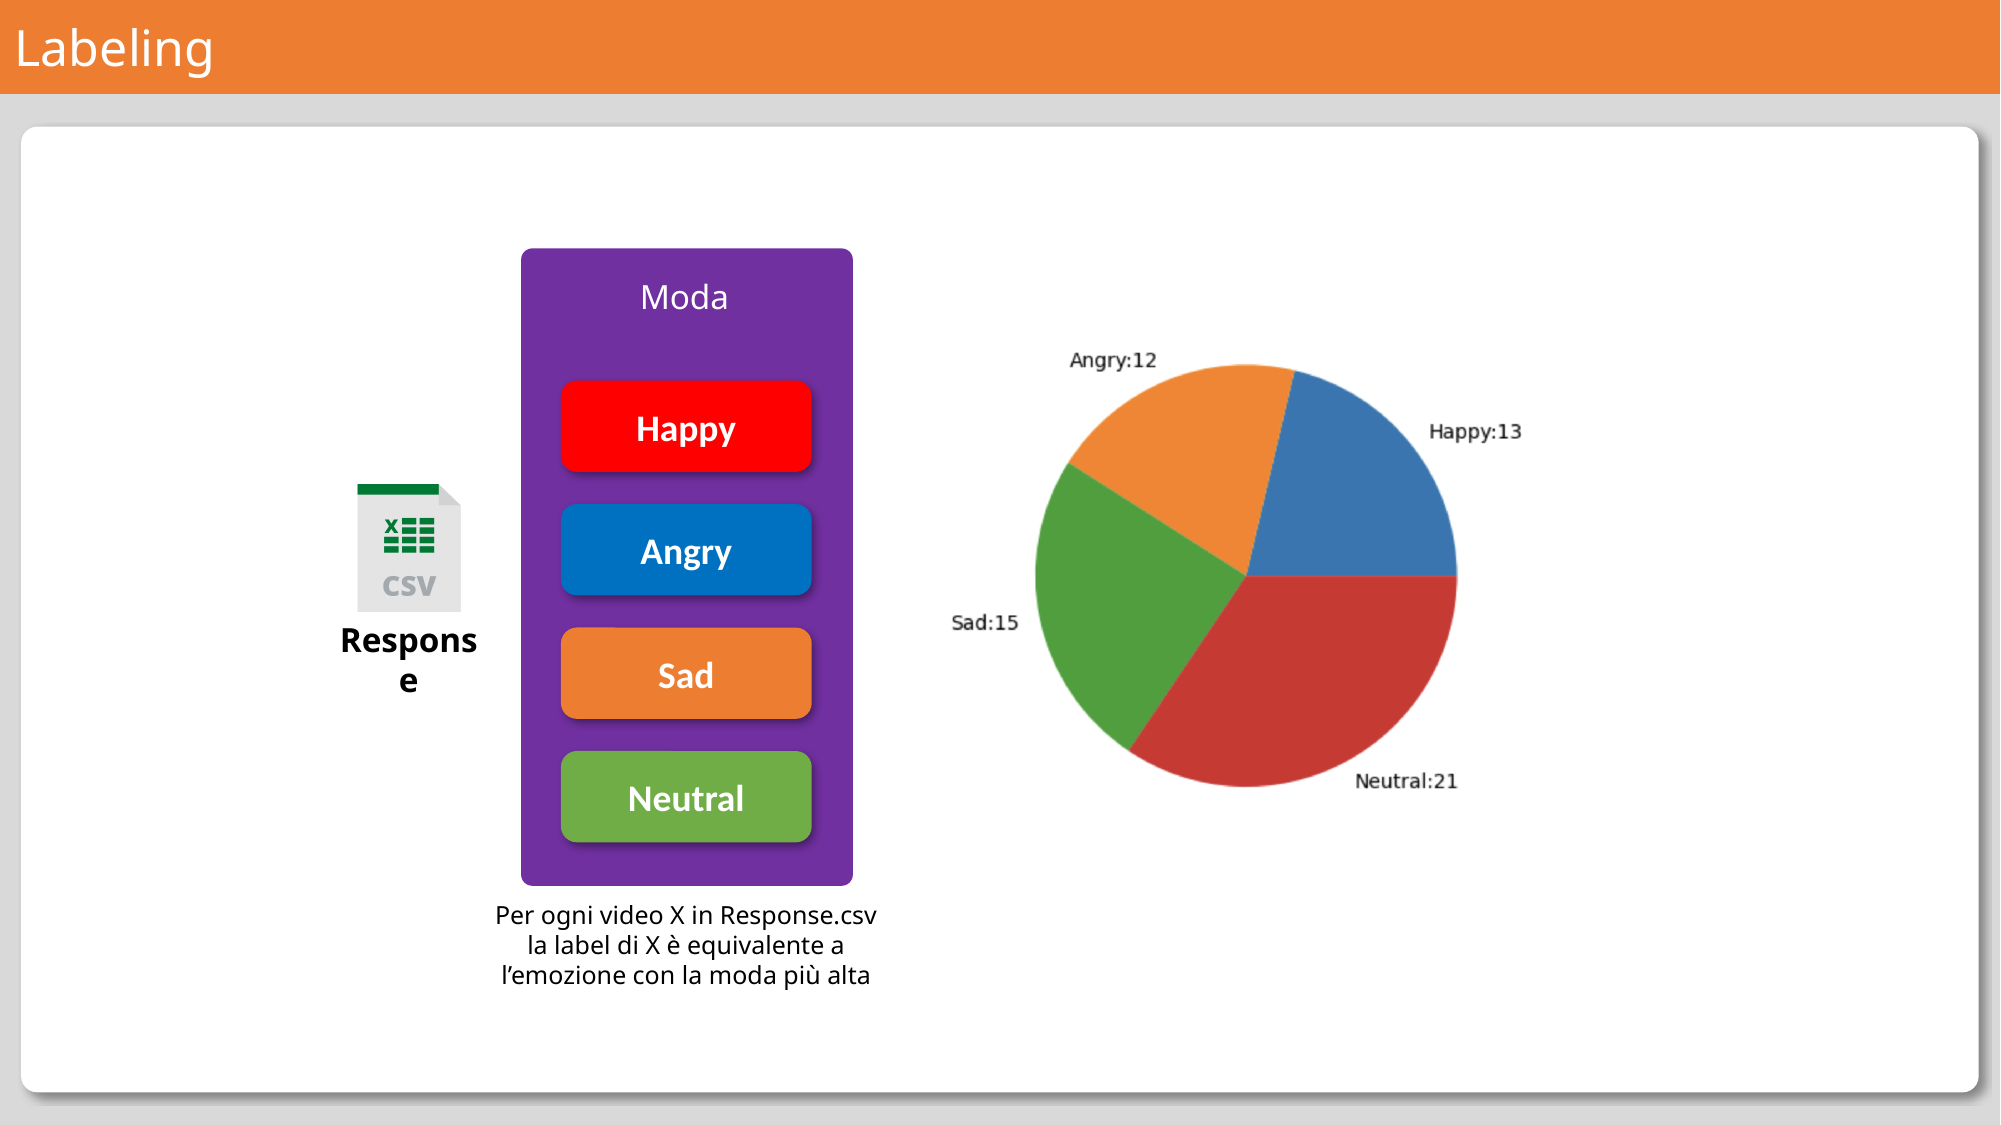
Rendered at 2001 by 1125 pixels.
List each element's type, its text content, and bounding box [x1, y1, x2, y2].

text_box [21, 126, 1979, 1093]
text_box Labeling [0, 8, 1074, 84]
text_box Per ogni video X in Response.csv la label di X è equivalente a l’emozione con la moda più alta [477, 892, 895, 997]
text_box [319, 484, 498, 668]
picture [924, 324, 1560, 842]
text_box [522, 249, 852, 885]
text_box [0, 0, 2000, 94]
